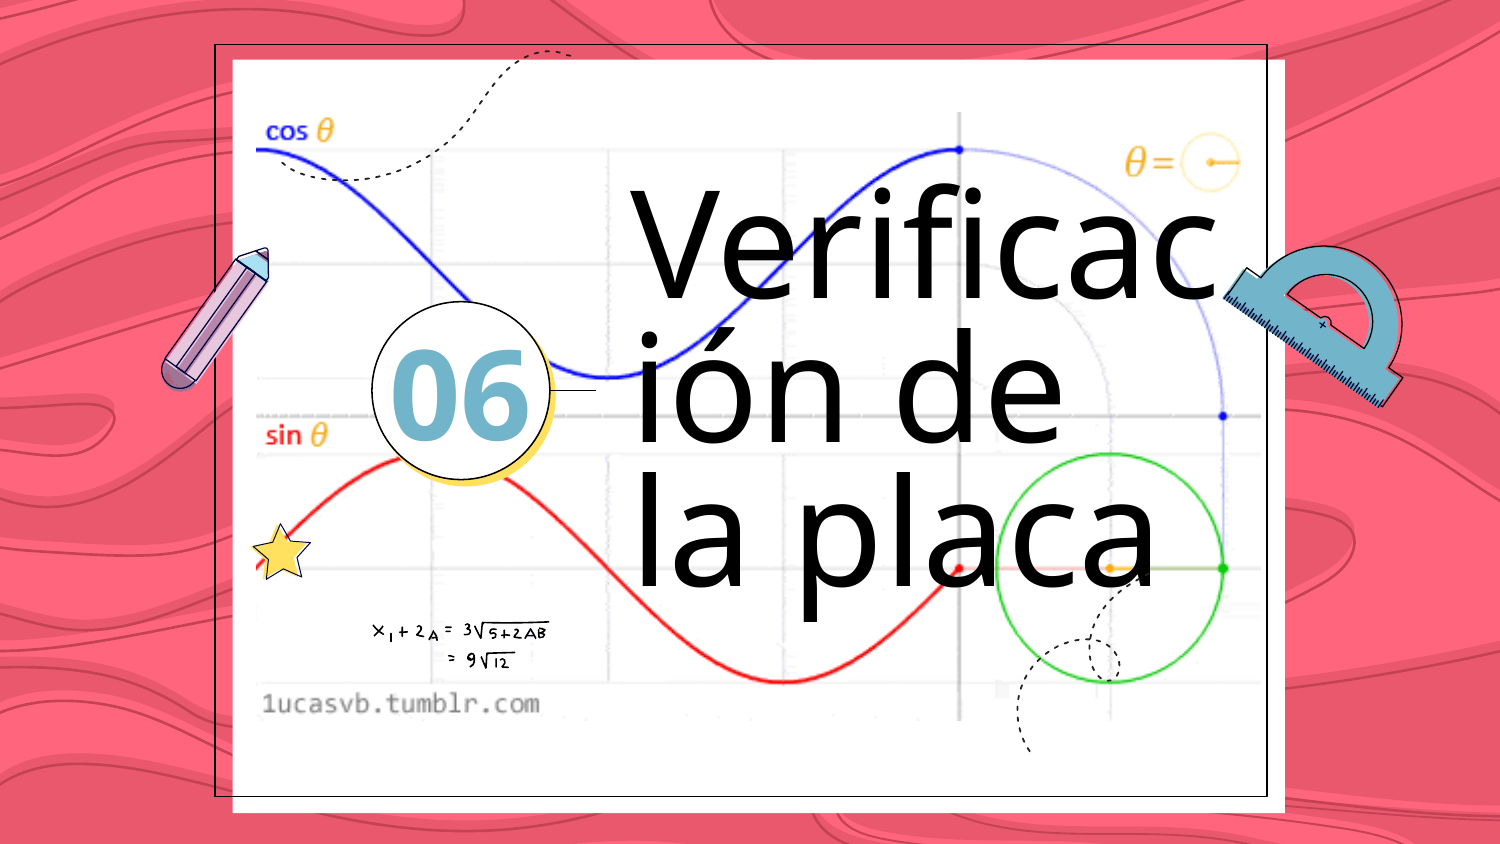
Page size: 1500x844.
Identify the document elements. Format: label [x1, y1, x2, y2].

text_box [154, 244, 277, 398]
picture [256, 112, 1262, 721]
text_box [1222, 245, 1409, 409]
text_box [249, 522, 312, 581]
text_box [1016, 572, 1151, 753]
text_box [371, 620, 550, 670]
text_box [280, 48, 572, 184]
